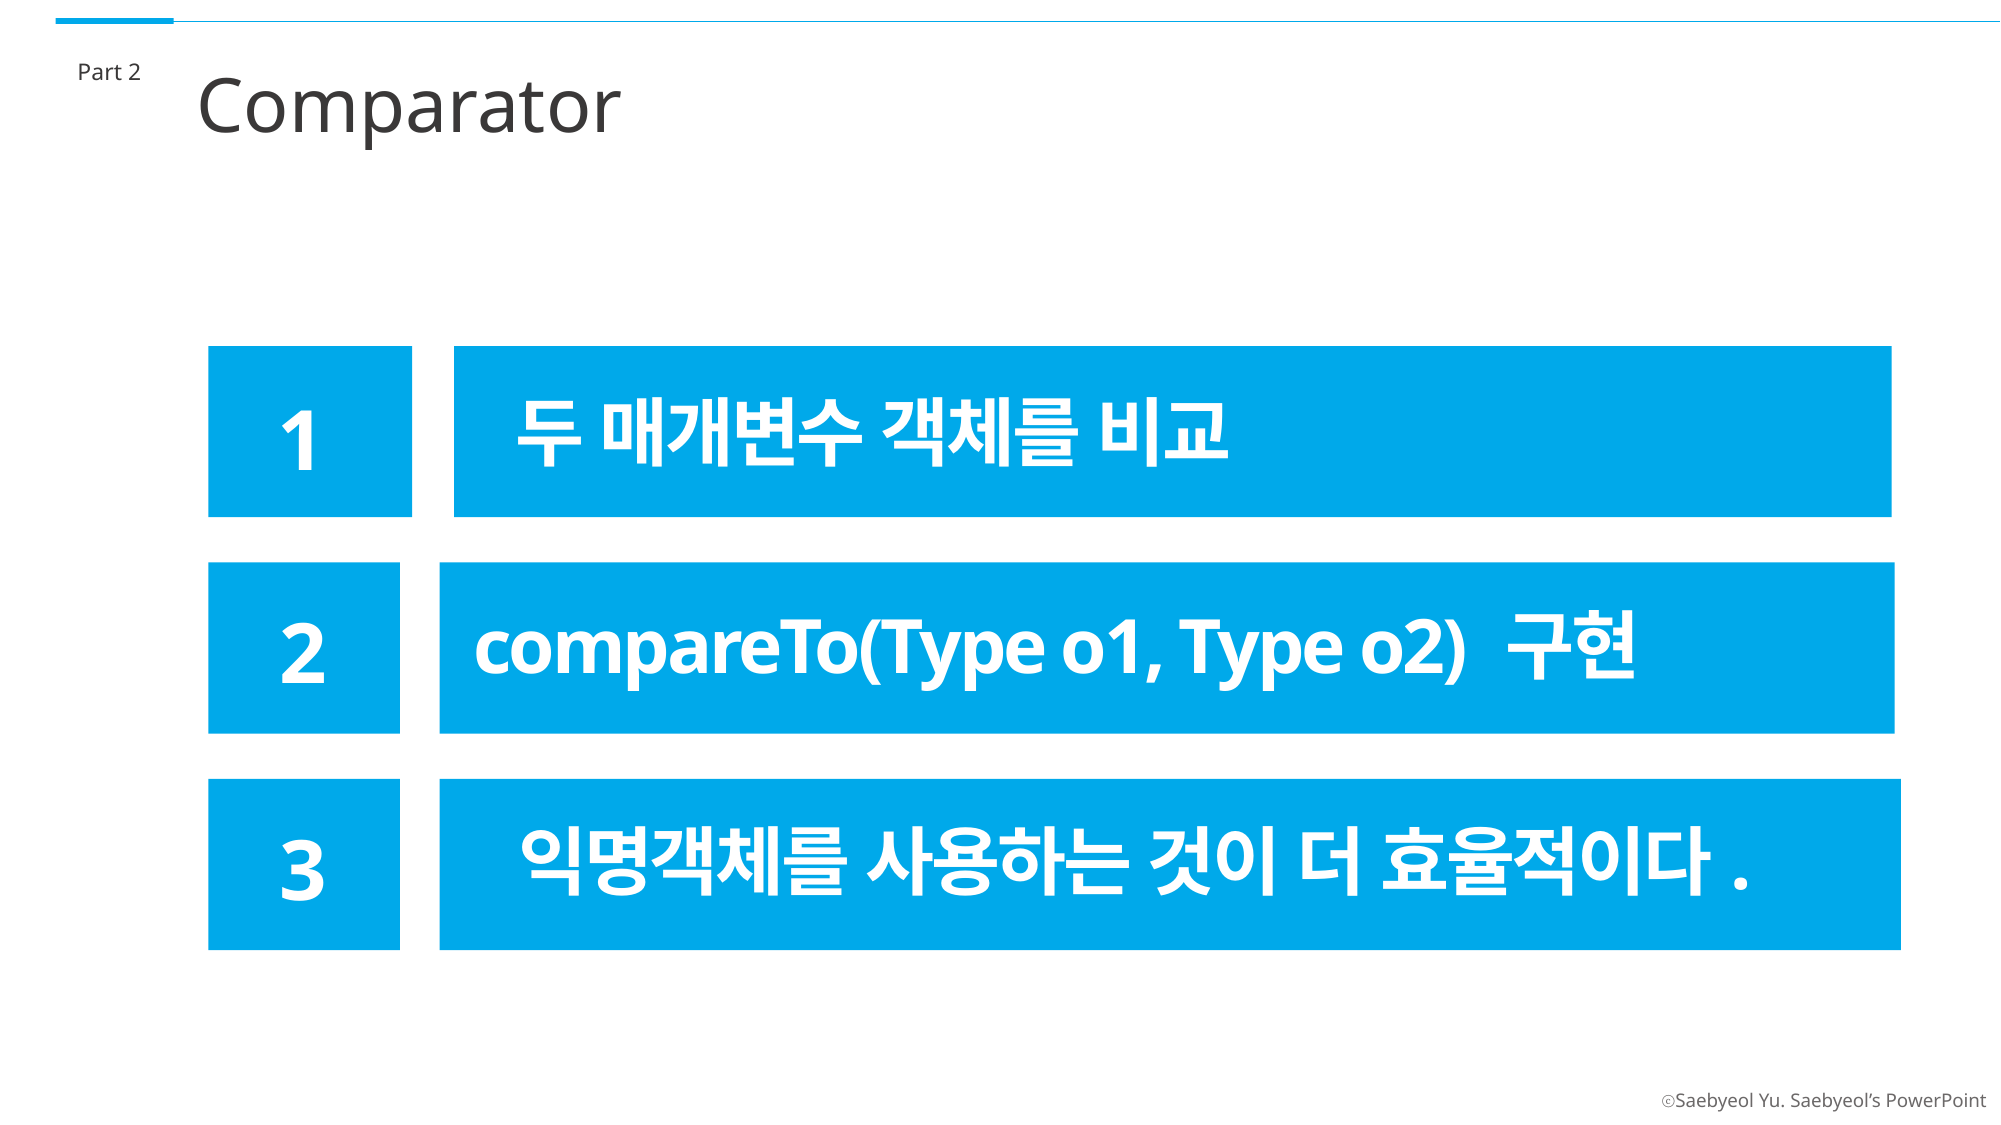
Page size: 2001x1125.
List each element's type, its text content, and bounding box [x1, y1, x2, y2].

text_box 2 [264, 593, 342, 708]
text_box 3 [264, 809, 342, 925]
text_box compareTo(Type o1, Type o2) 구현 [458, 590, 1656, 696]
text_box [208, 345, 1892, 518]
text_box 익명객체를 사용하는 것이 더 효율적이다. [503, 807, 1767, 913]
text_box [439, 778, 1902, 951]
text_box Part 2 [62, 50, 157, 93]
text_box [208, 562, 400, 734]
text_box [54, 17, 175, 25]
text_box Comparator [181, 50, 638, 156]
text_box [207, 778, 401, 951]
text_box [439, 562, 1895, 734]
